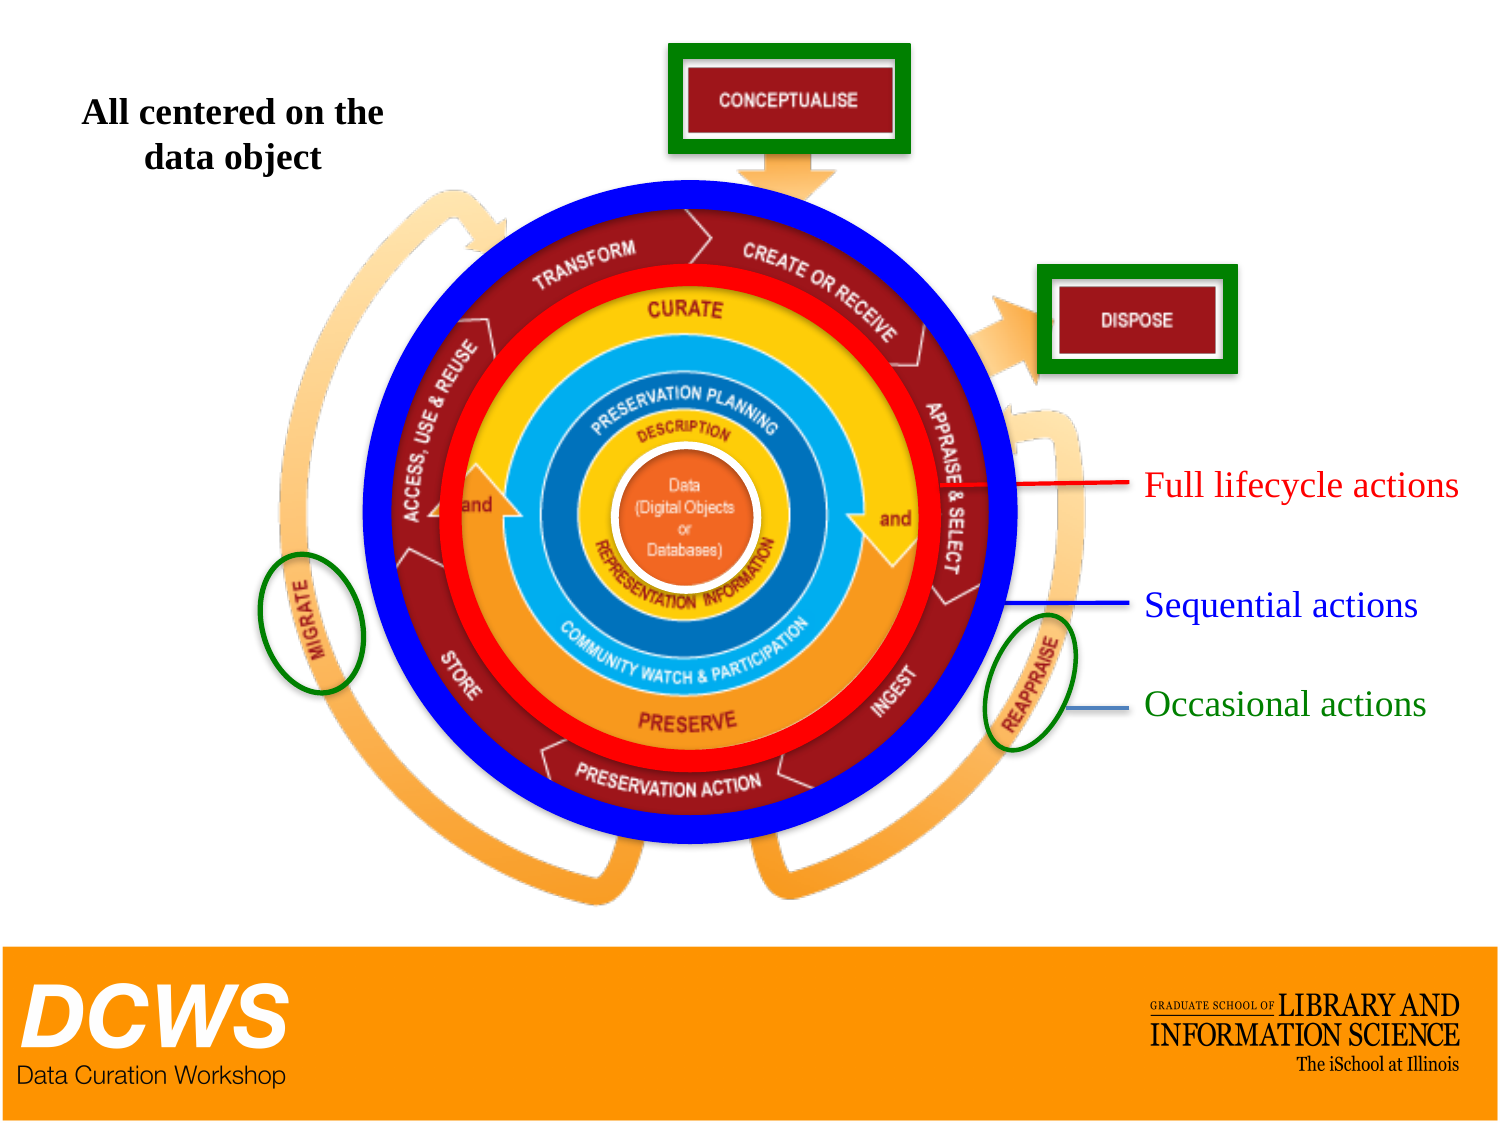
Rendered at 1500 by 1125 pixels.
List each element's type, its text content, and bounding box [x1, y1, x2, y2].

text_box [939, 482, 1130, 486]
text_box Occasional actions [1244, 671, 1481, 732]
picture [0, 944, 1500, 1123]
text_box Full lifecycle actions [1244, 452, 1481, 512]
picture [259, 43, 1240, 922]
text_box Sequential actions [1244, 572, 1481, 633]
text_box All centered on the data object [63, 79, 254, 185]
